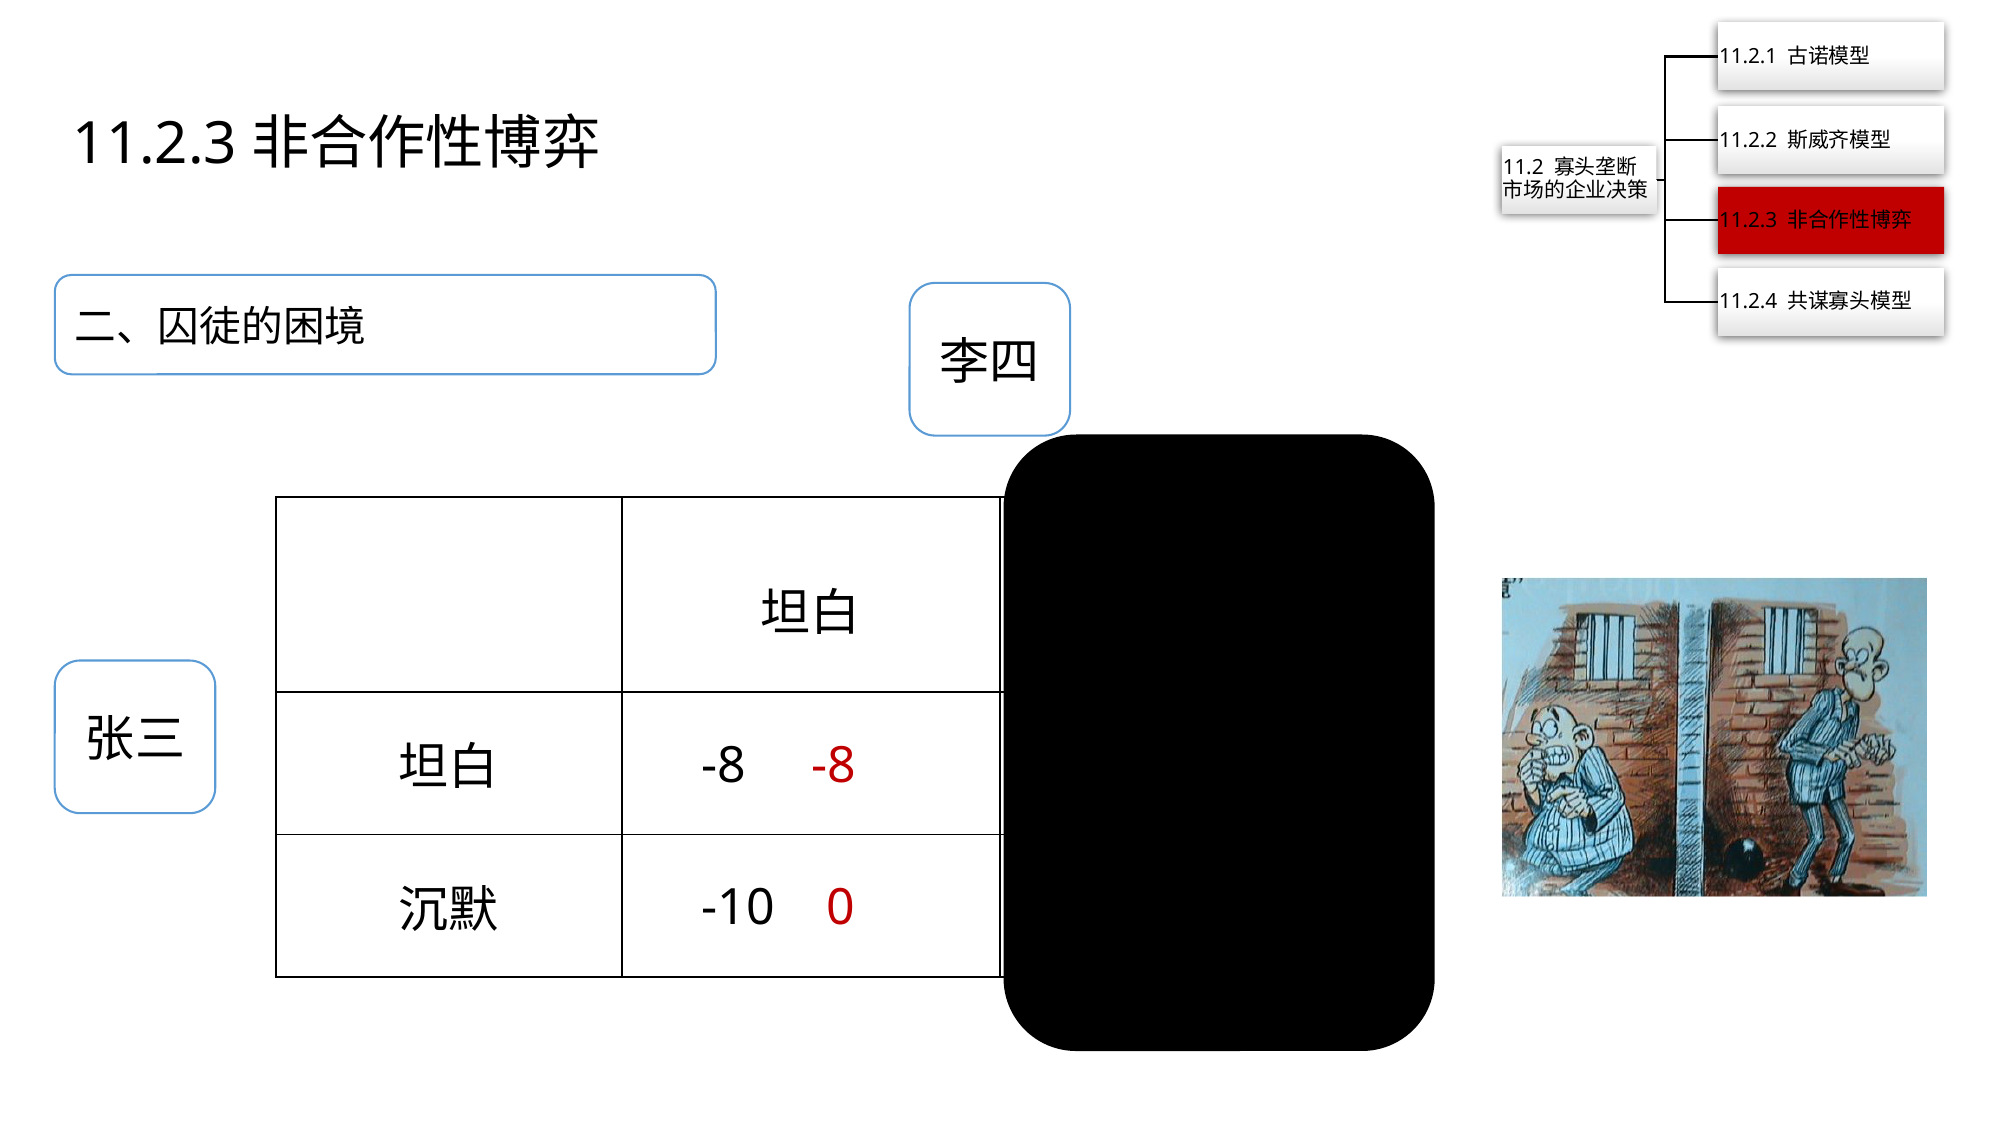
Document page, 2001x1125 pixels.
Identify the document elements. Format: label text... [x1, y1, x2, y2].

table_cell 沉默 [277, 835, 621, 976]
table_cell -8 -8 [623, 693, 999, 834]
text_box 李四 [908, 281, 1072, 437]
table_cell 坦白 [277, 693, 621, 834]
table_header 坦白 [623, 498, 999, 691]
picture [1501, 577, 1927, 897]
text_box [1003, 434, 1435, 1052]
text_box 张三 [53, 659, 217, 815]
text_box 二、囚徒的困境 [53, 273, 717, 376]
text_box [1501, 0, 2000, 353]
table_cell -10 0 [623, 835, 999, 976]
table_header [277, 498, 621, 691]
text_box 11.2.3非合作性博弈 [54, 95, 1501, 184]
